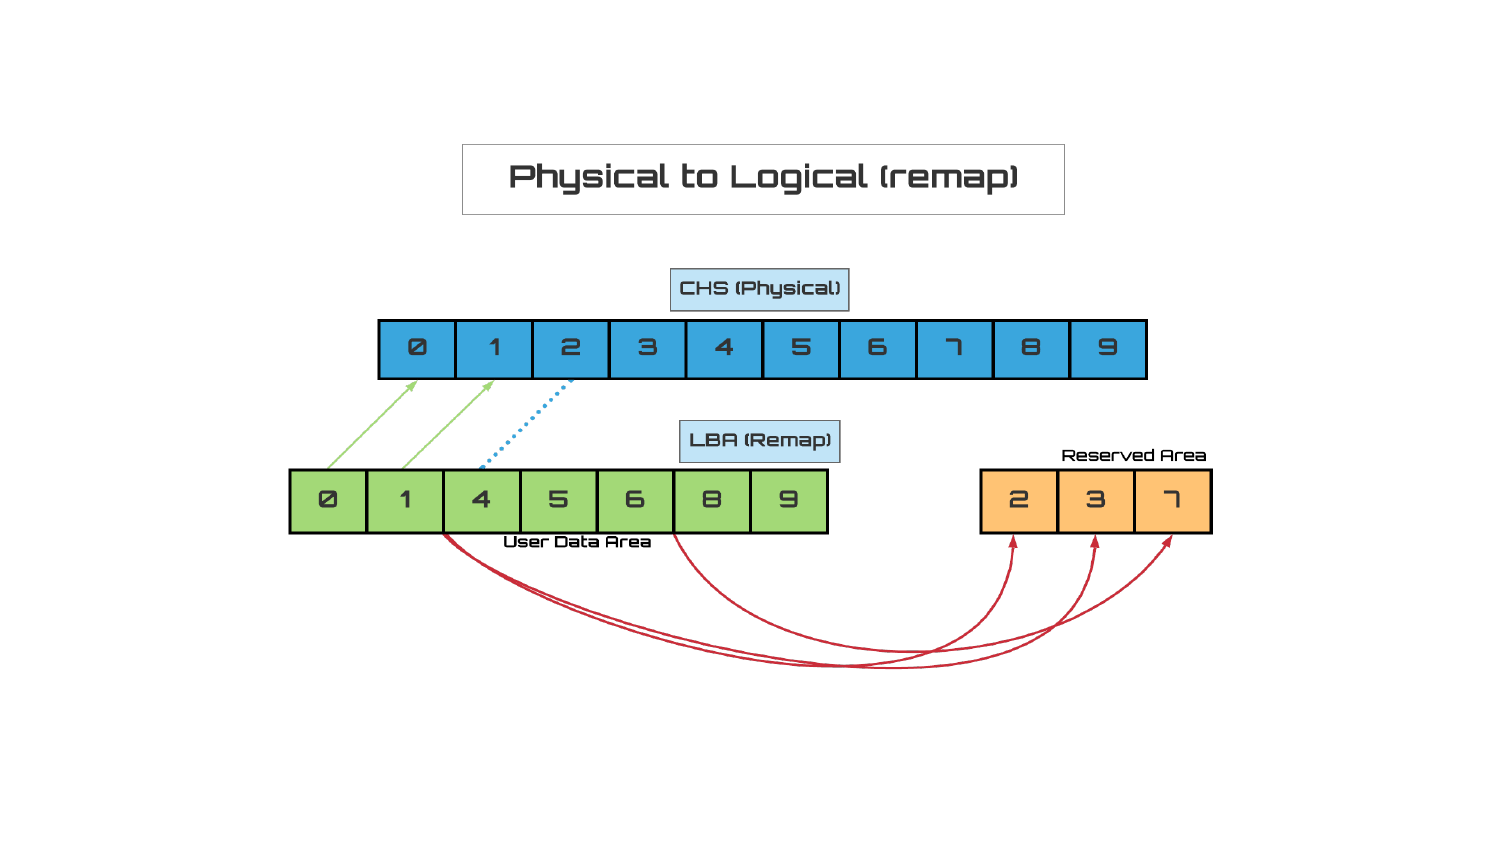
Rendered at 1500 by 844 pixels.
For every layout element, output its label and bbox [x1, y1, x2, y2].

picture [186, 104, 1313, 844]
